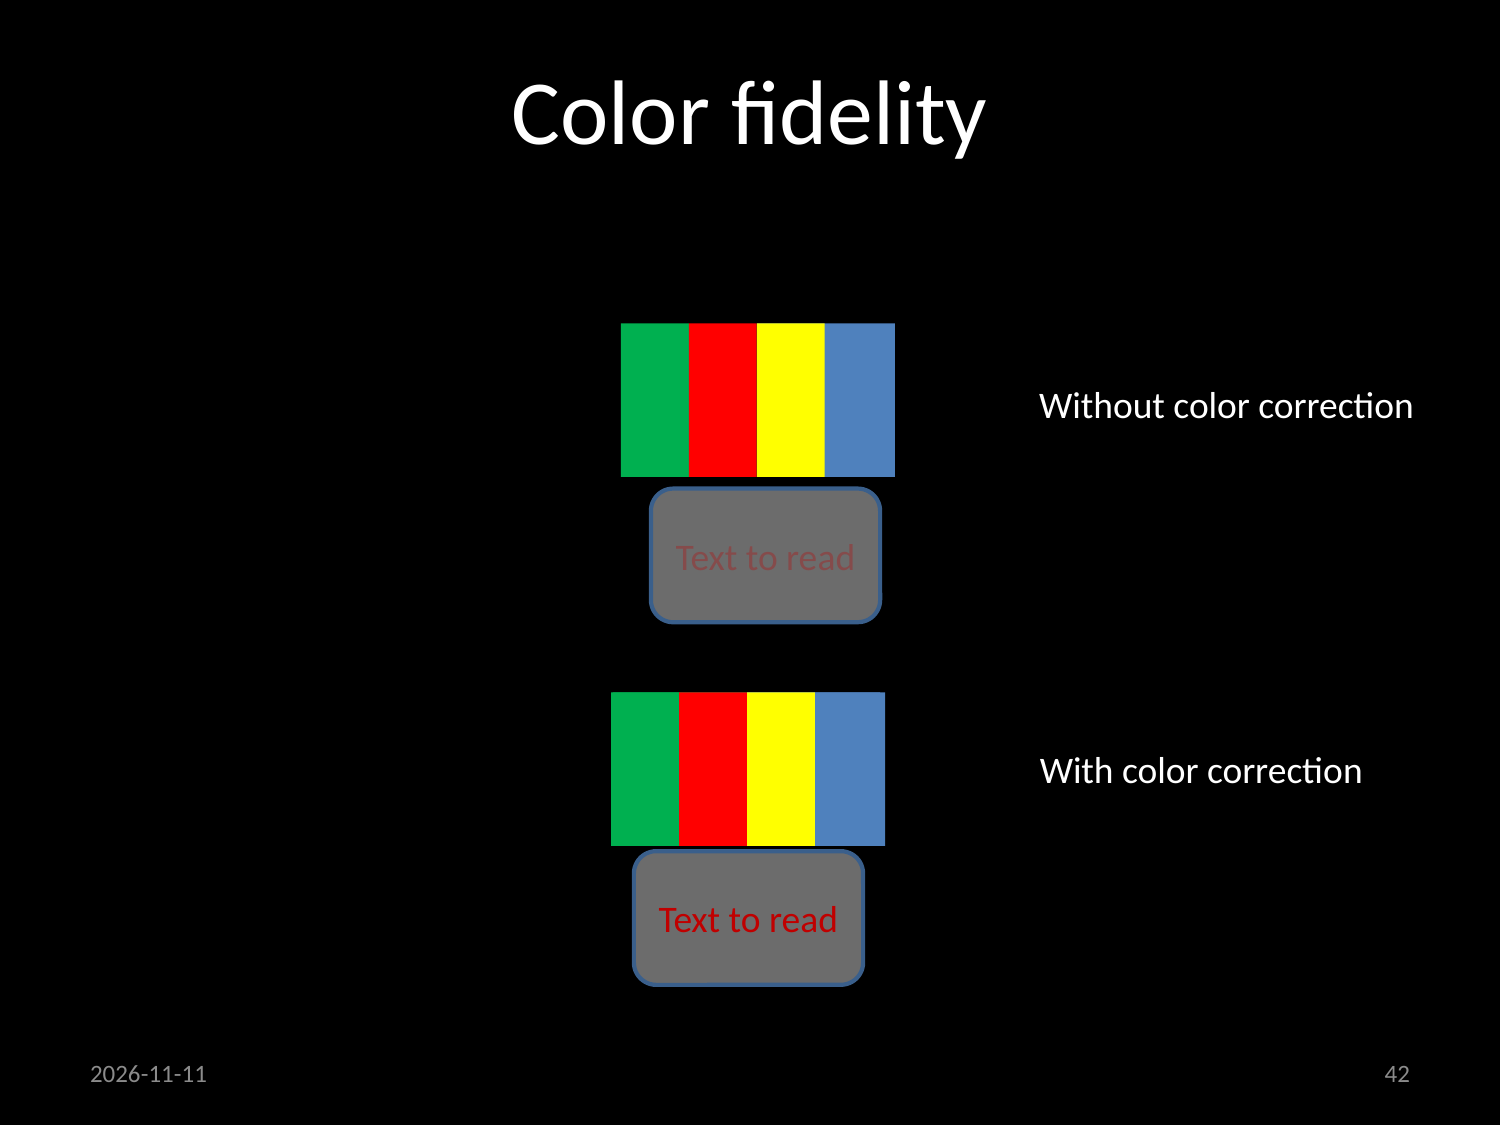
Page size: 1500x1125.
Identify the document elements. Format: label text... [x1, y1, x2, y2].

text_box [687, 321, 755, 479]
text_box With color correction [1025, 738, 1379, 799]
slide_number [75, 1042, 425, 1103]
text_box Without color correction [1024, 373, 1430, 434]
text_box Text to read [648, 486, 883, 625]
text_box [745, 690, 817, 848]
text_box [619, 321, 687, 479]
text_box [755, 321, 827, 479]
text_box [677, 690, 745, 848]
text_box Text to read [631, 849, 866, 987]
slide_number 42 [1074, 1042, 1425, 1103]
text_box [816, 690, 887, 848]
text_box Color fidelity [74, 45, 1425, 233]
text_box [827, 321, 897, 479]
text_box [609, 690, 678, 848]
